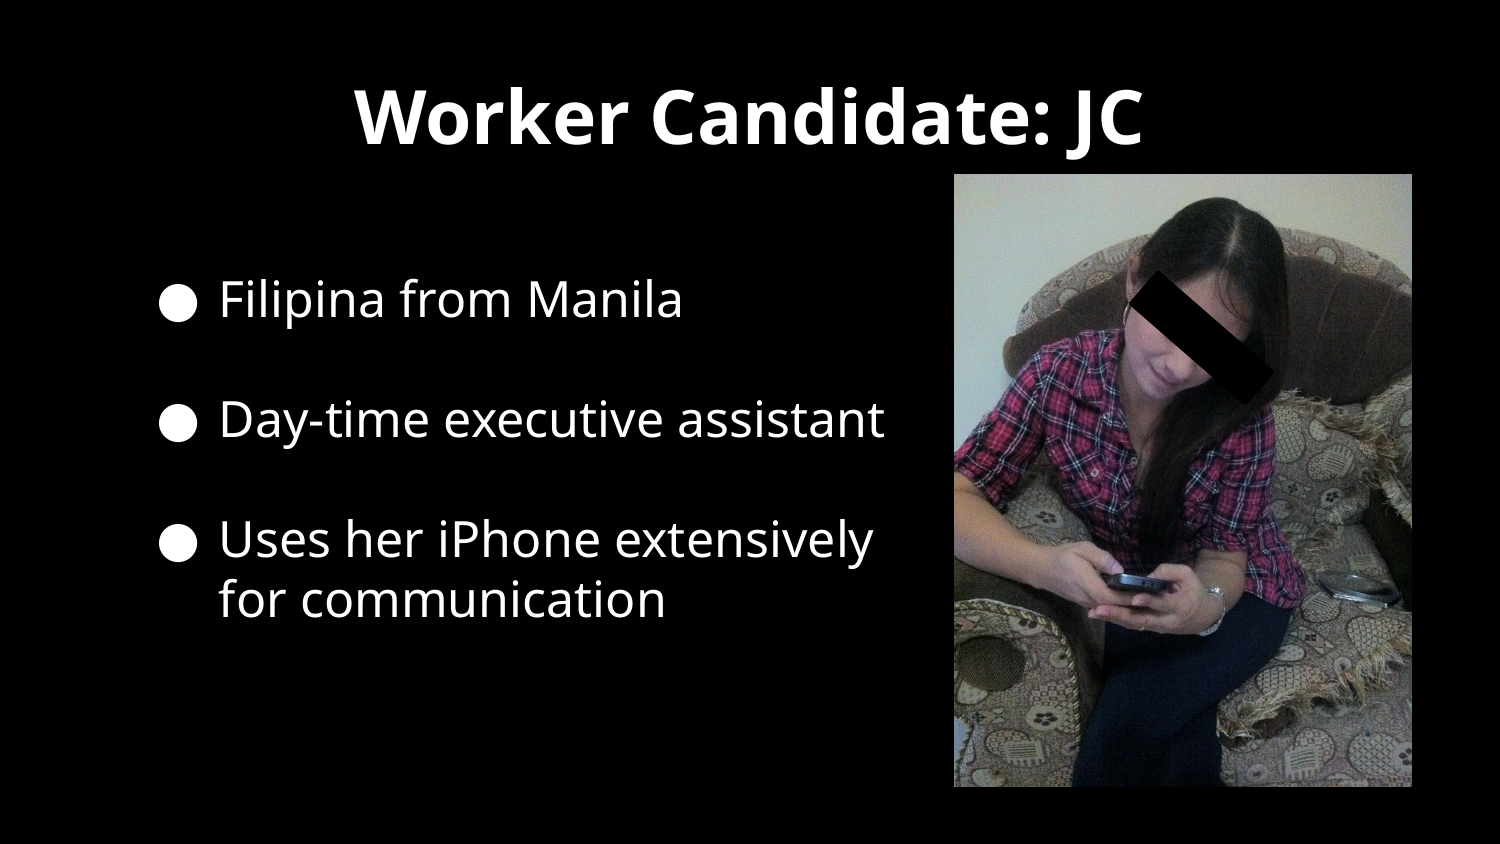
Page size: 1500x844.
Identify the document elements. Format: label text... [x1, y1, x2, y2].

text_box Filipina from Manila Day-time executive assistant Uses her iPhone extensively for communication [128, 251, 904, 844]
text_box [954, 174, 1412, 787]
title Worker Candidate: JC [75, 33, 1425, 175]
